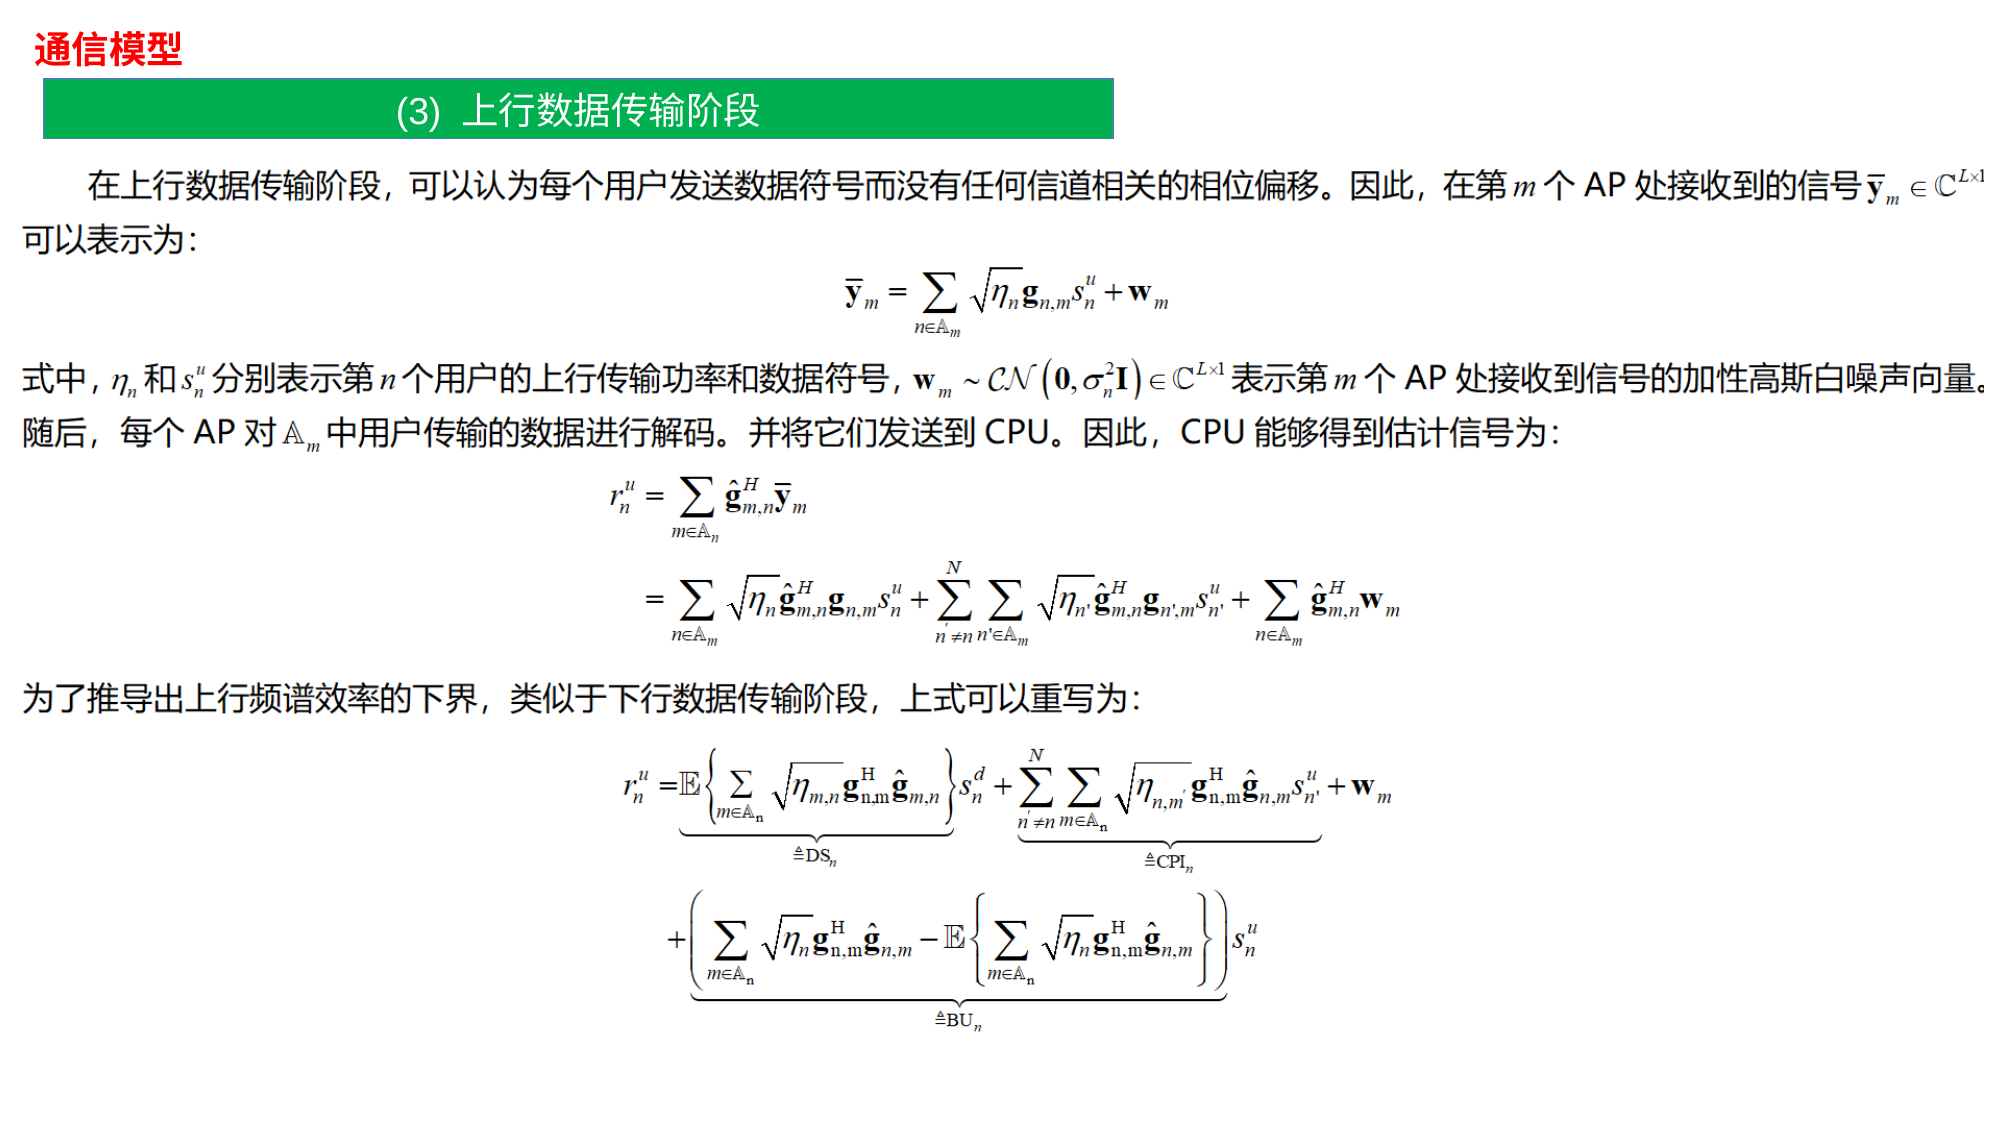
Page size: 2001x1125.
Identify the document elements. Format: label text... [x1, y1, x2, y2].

text_box 通信模型 [19, 18, 687, 79]
text_box (3) 上行数据传输阶段 [43, 78, 1114, 139]
picture [19, 139, 2000, 1046]
